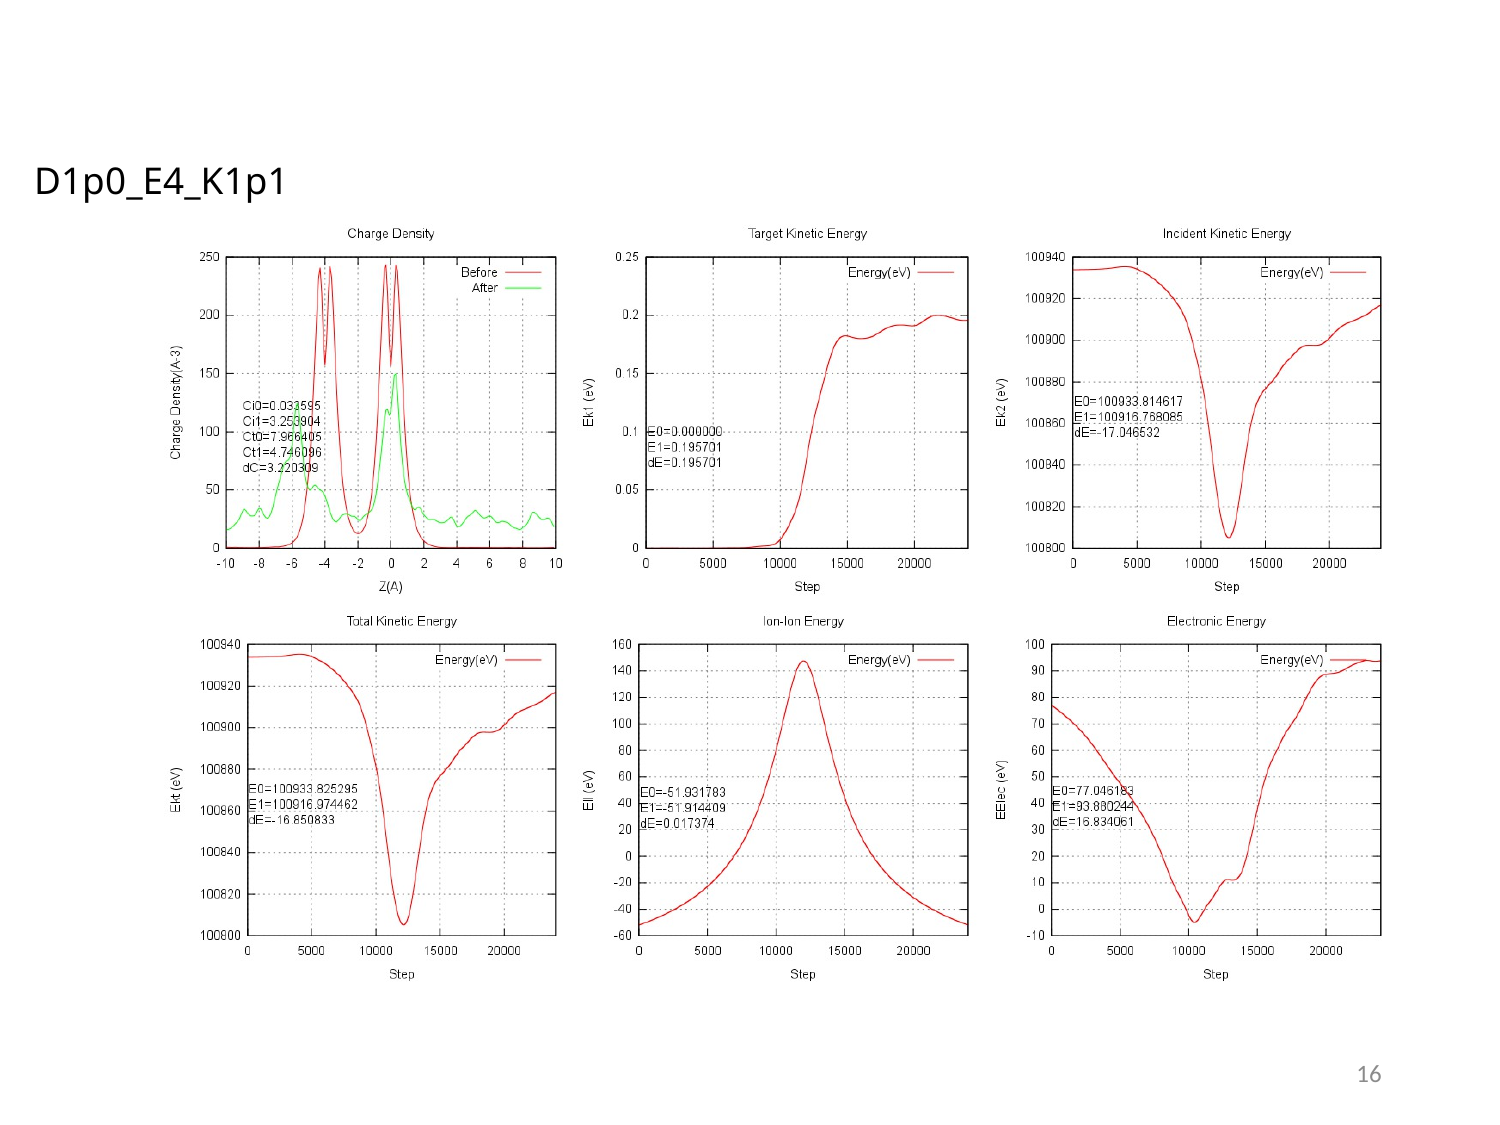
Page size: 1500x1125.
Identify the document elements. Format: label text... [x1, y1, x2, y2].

slide_number 16 [1059, 1042, 1397, 1103]
picture [164, 210, 1402, 985]
title D1p0_E4_K1p1 [19, 155, 579, 211]
